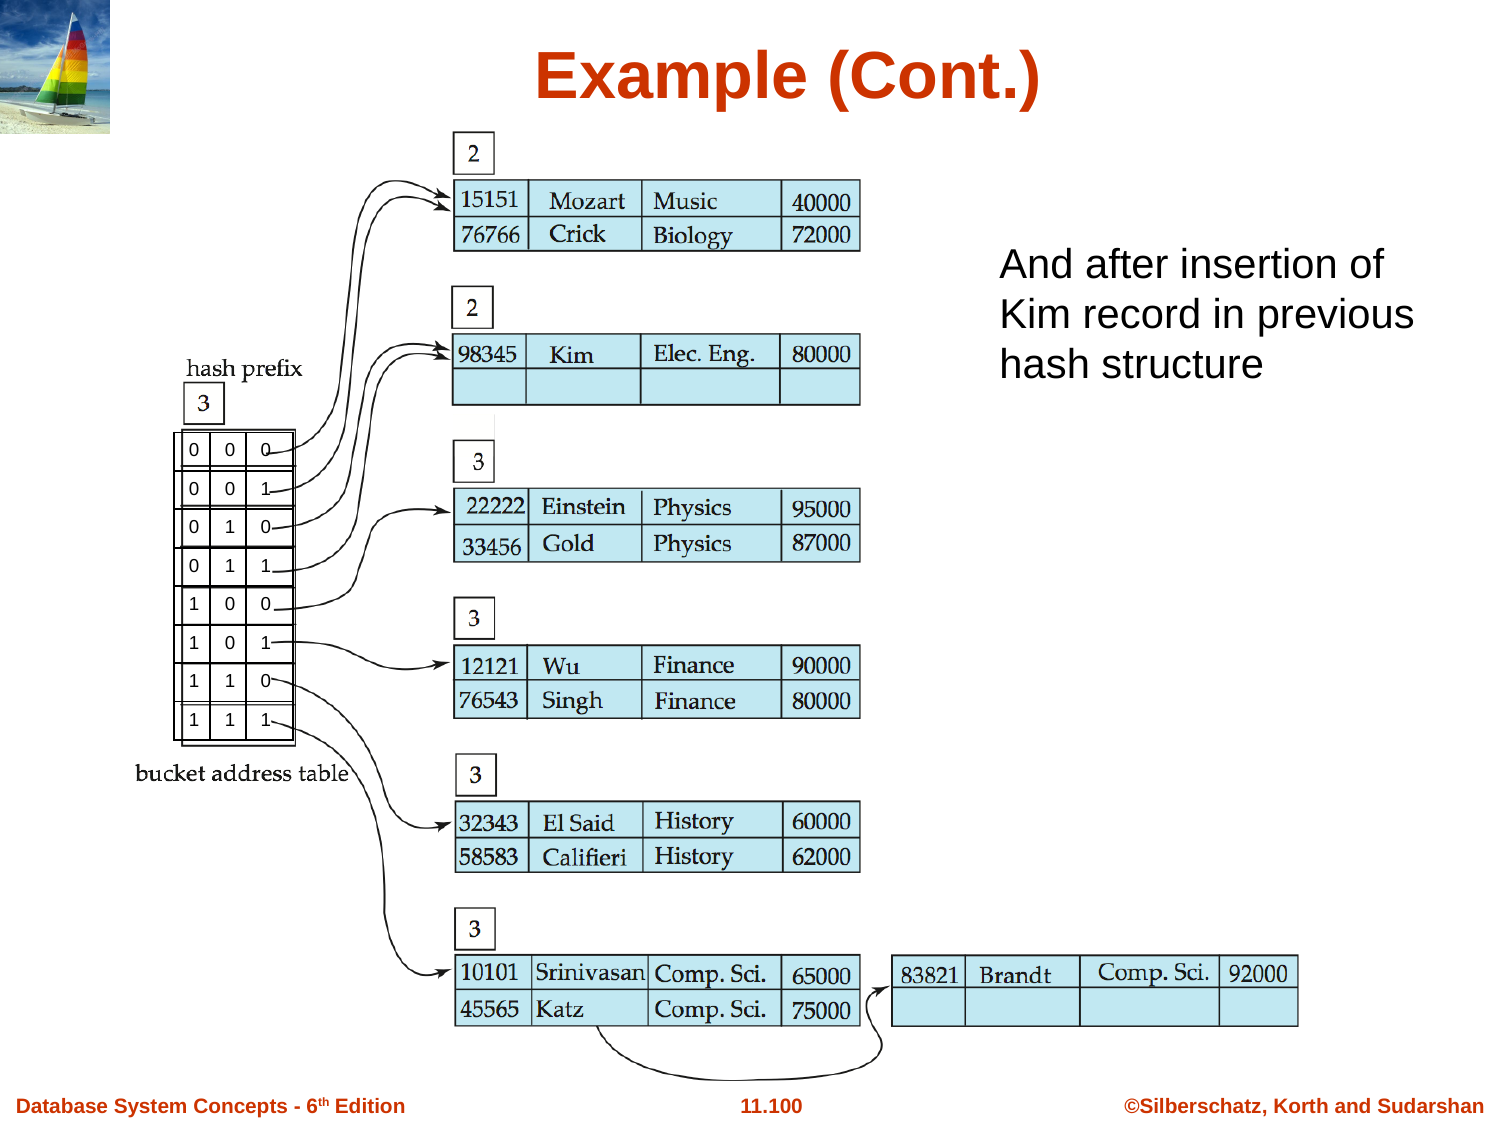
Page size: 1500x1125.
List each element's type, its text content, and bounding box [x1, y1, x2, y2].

text_box And after insertion of Kim record in previous hash structure [1304, 229, 1442, 395]
title Example (Cont.) [125, 18, 1452, 120]
picture [135, 130, 1299, 1081]
picture [0, 0, 110, 134]
